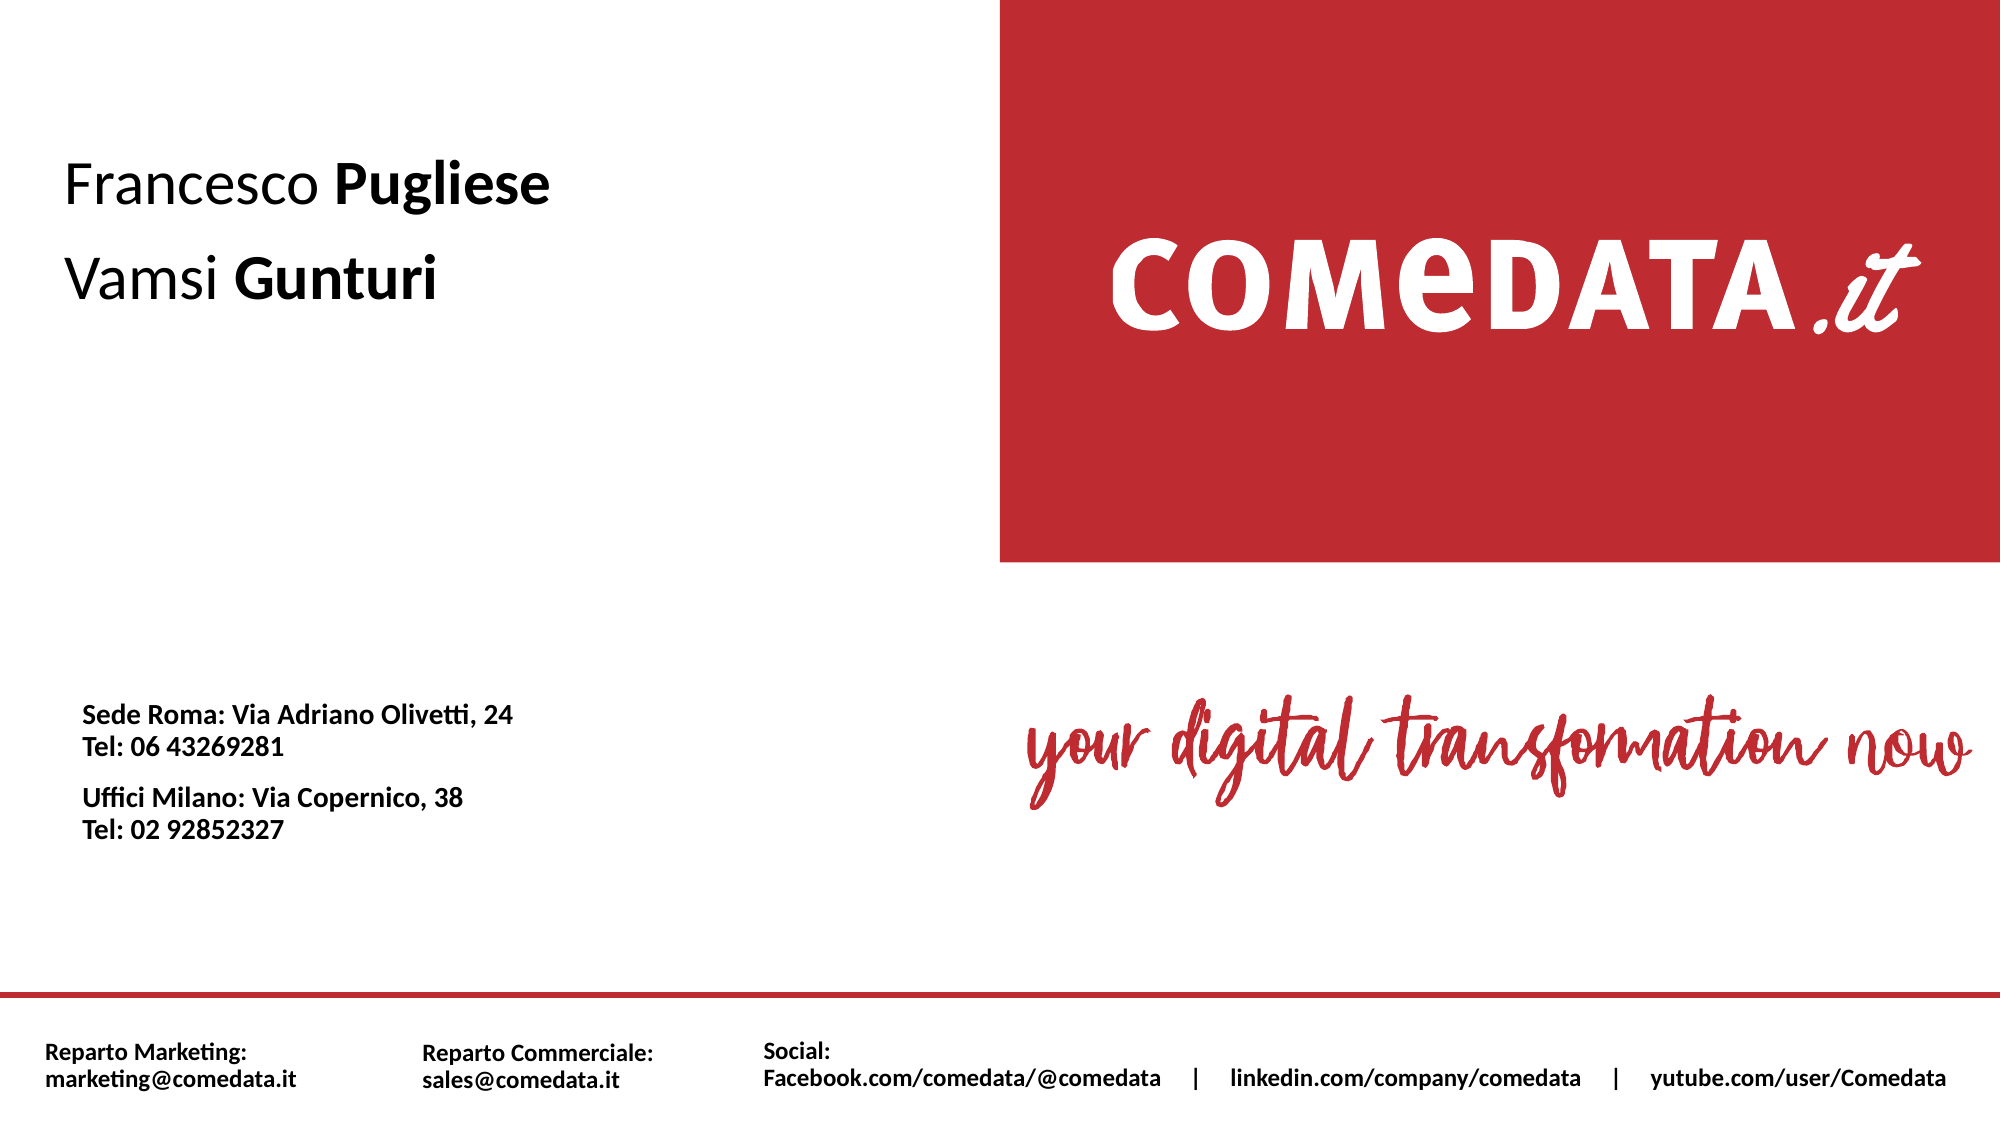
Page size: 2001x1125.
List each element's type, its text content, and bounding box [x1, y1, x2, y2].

text_box Reparto Commerciale: sales@comedata.it [407, 1036, 681, 1097]
text_box Vamsi Gunturi [49, 236, 766, 321]
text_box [999, 0, 2000, 811]
text_box Reparto Marketing: marketing@comedata.it [30, 1036, 324, 1096]
text_box Francesco Pugliese [49, 142, 766, 227]
text_box Sede Roma: Via Adriano Olivetti, 24 Tel: 06 43269281 [67, 694, 710, 768]
text_box Uffici Milano: Via Copernico, 38 Tel: 02 92852327 [67, 777, 710, 851]
text_box Social: Facebook.com/comedata/@comedata | linkedin.com/company/comedata | yutube.com/user/Comedata [748, 1031, 1986, 1099]
